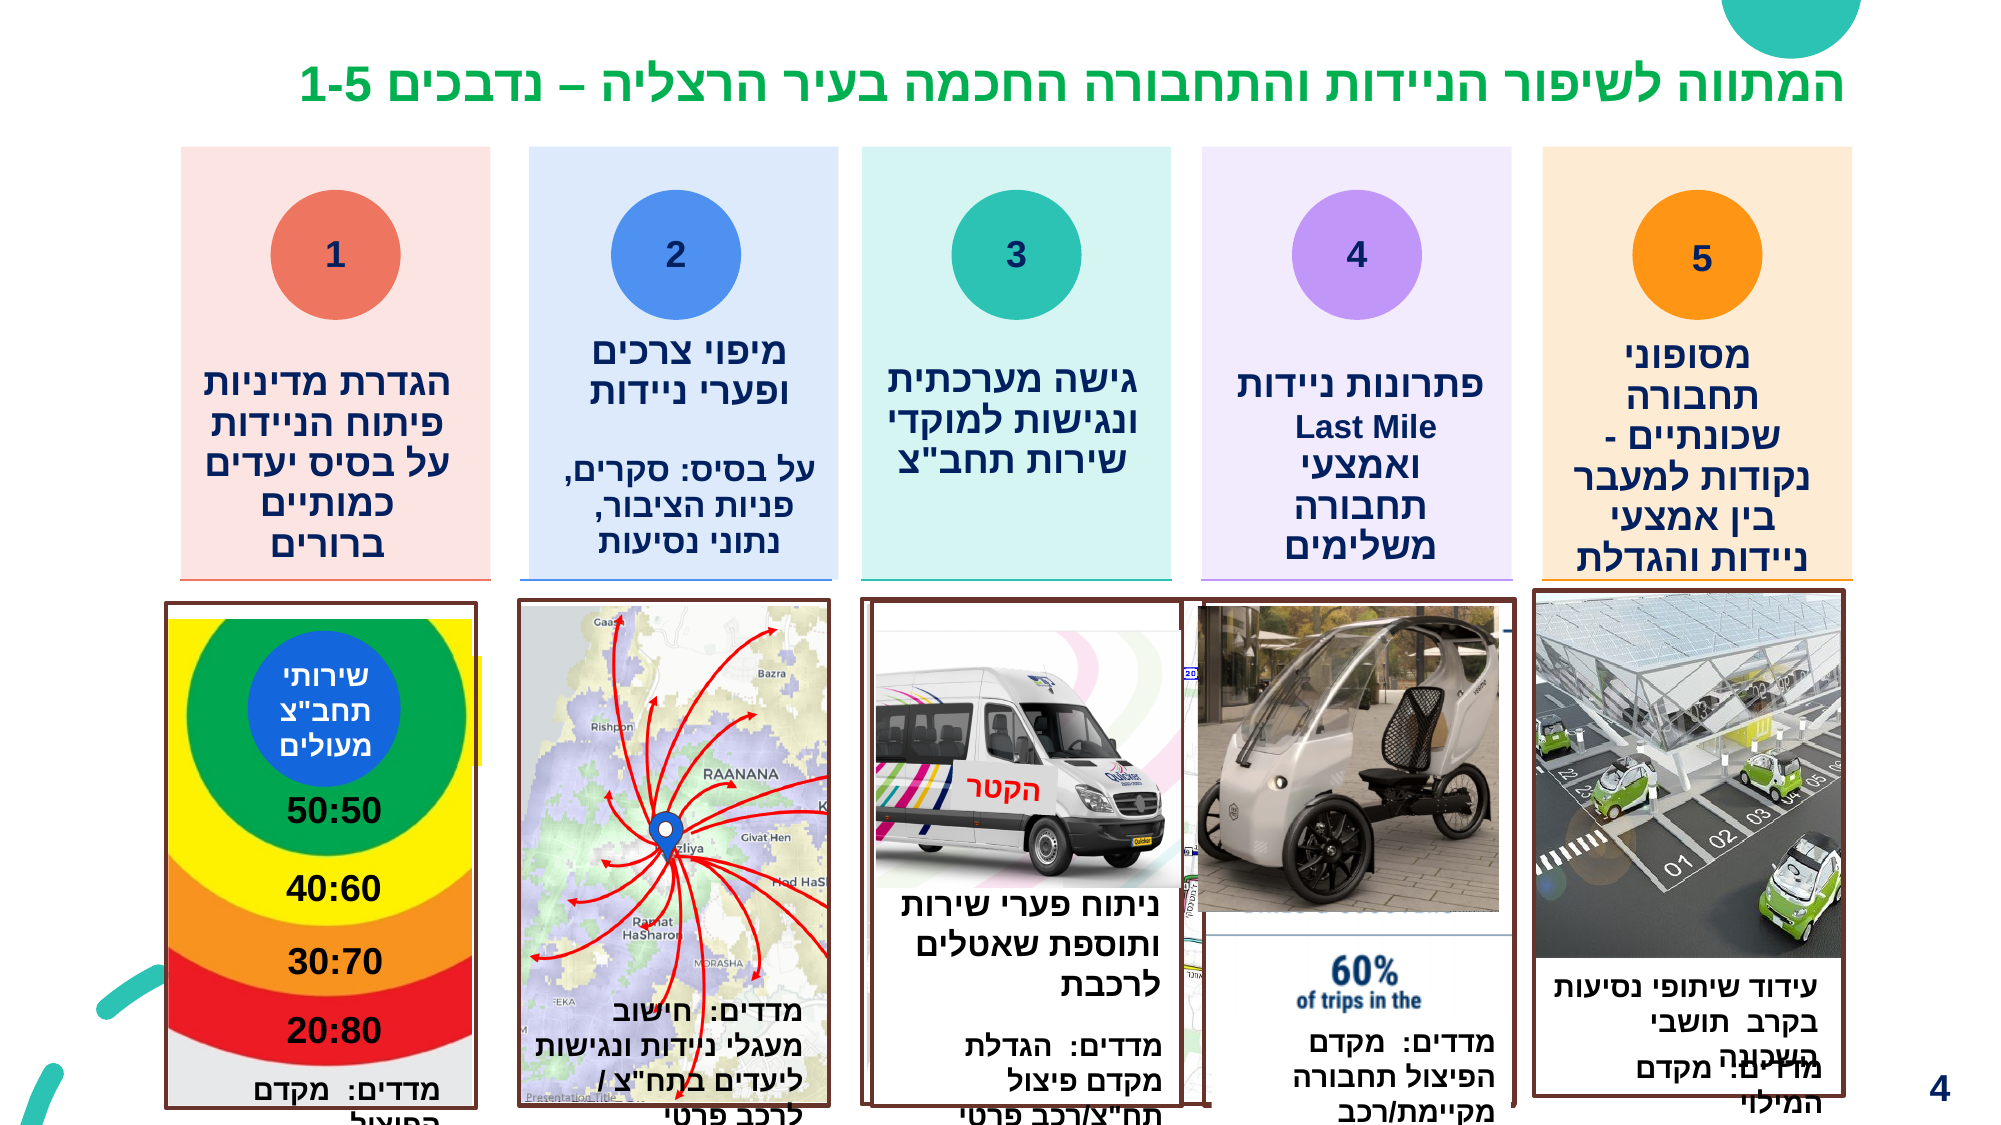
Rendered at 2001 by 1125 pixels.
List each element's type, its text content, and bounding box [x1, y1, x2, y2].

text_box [172, 146, 1856, 581]
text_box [1533, 590, 1844, 1097]
title המתווה לשיפור הניידות והתחבורה החכמה בעיר הרצליה – נדבכים 1-5 [74, 8, 1863, 162]
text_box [861, 600, 1182, 1107]
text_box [1202, 600, 1514, 1107]
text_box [861, 598, 1203, 602]
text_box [516, 599, 829, 1106]
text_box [156, 602, 483, 1115]
picture [1182, 604, 1499, 1101]
text_box מדדים: חישוב מעגלי ניידות ונגישות ליעדים בתח"צ / לרכב פרטי [518, 1113, 819, 1125]
slide_number 4 [1890, 1058, 1966, 1115]
